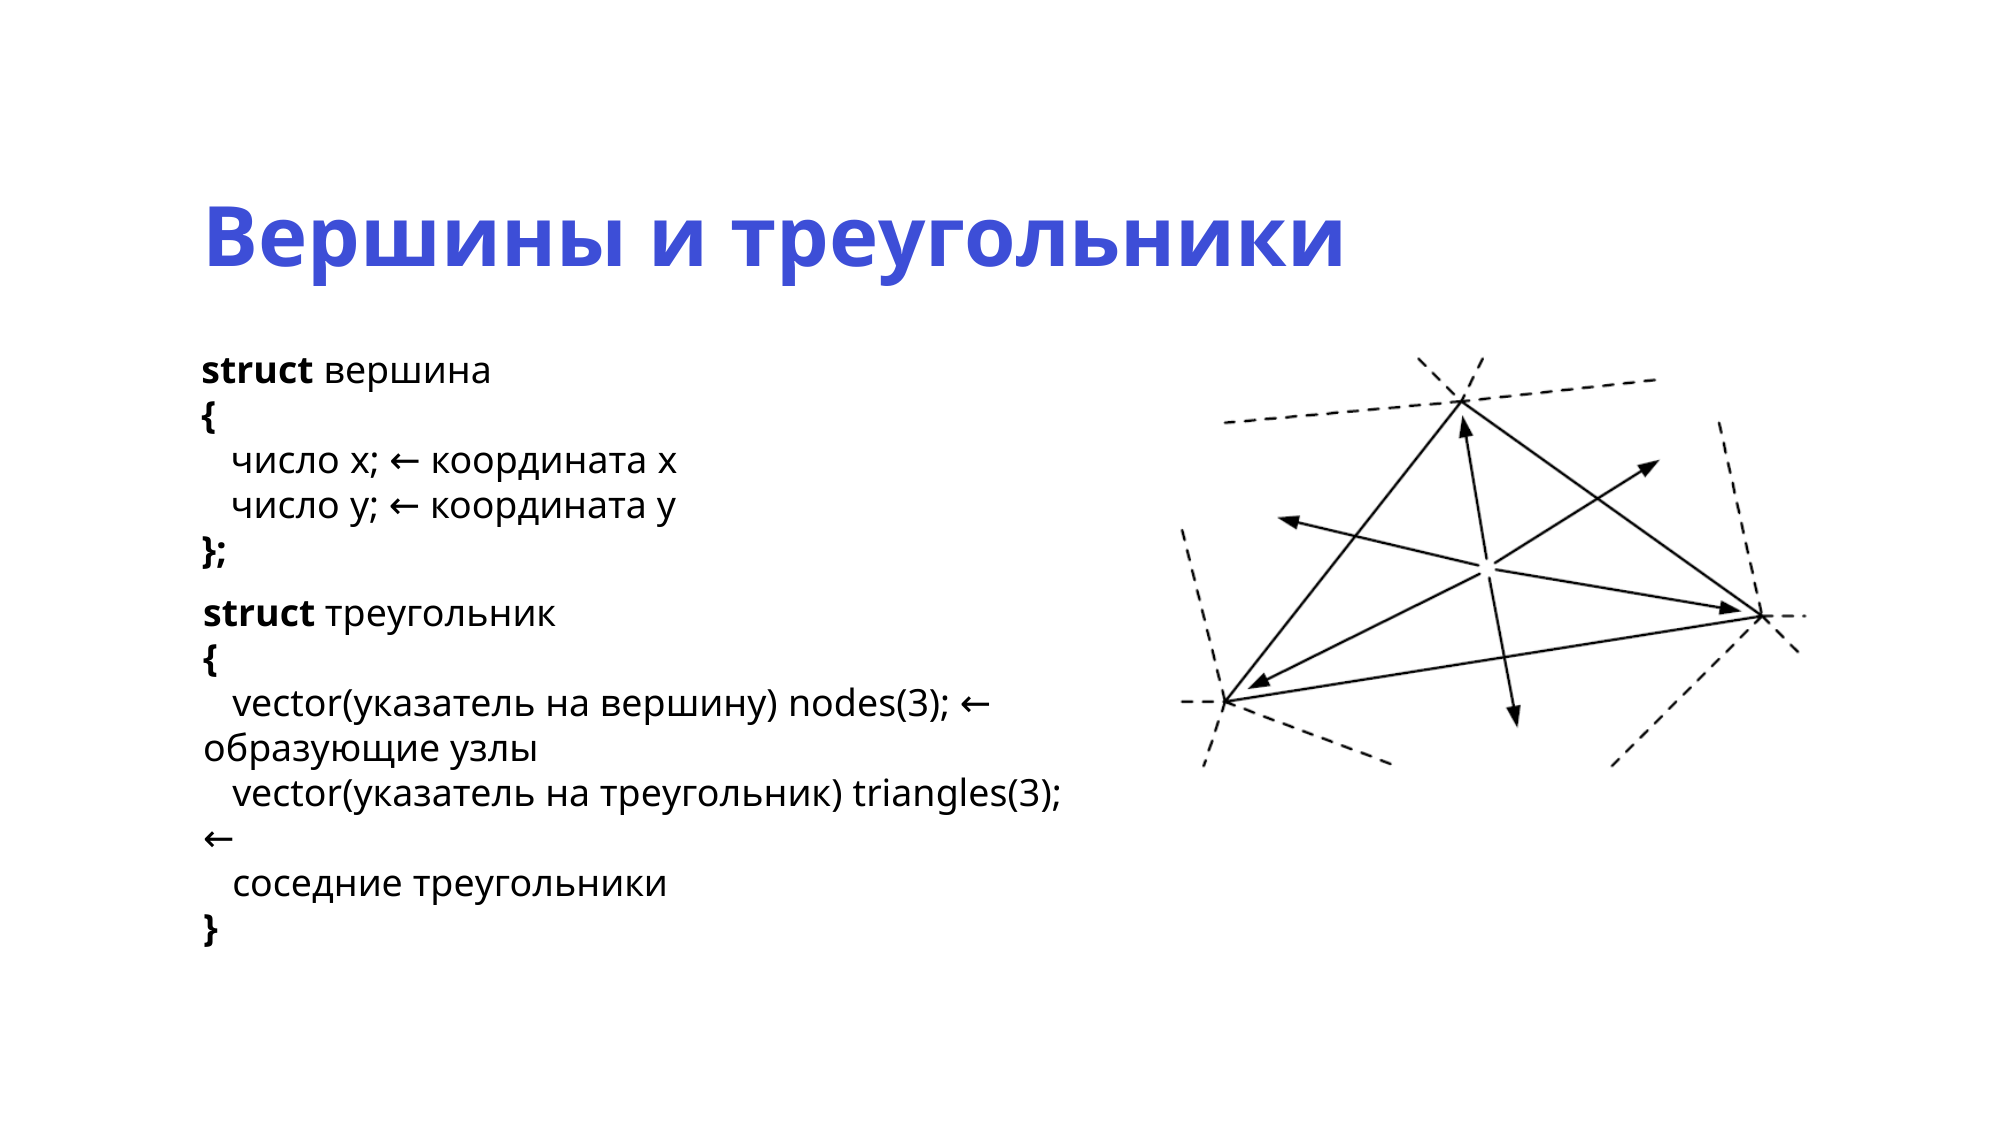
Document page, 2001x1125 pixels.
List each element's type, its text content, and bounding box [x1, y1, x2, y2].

text_box struct треугольник { vector(указатель на вершину) nodes(3); ← образующие узлы vector(указатель на треугольник) triangles(3); ← соседние треугольники } [188, 581, 1078, 956]
picture [1163, 337, 1809, 794]
text_box Вершины и треугольники [187, 187, 1820, 307]
text_box struct вершина { число x; ← координата x число y; ← координата y }; [186, 338, 730, 579]
